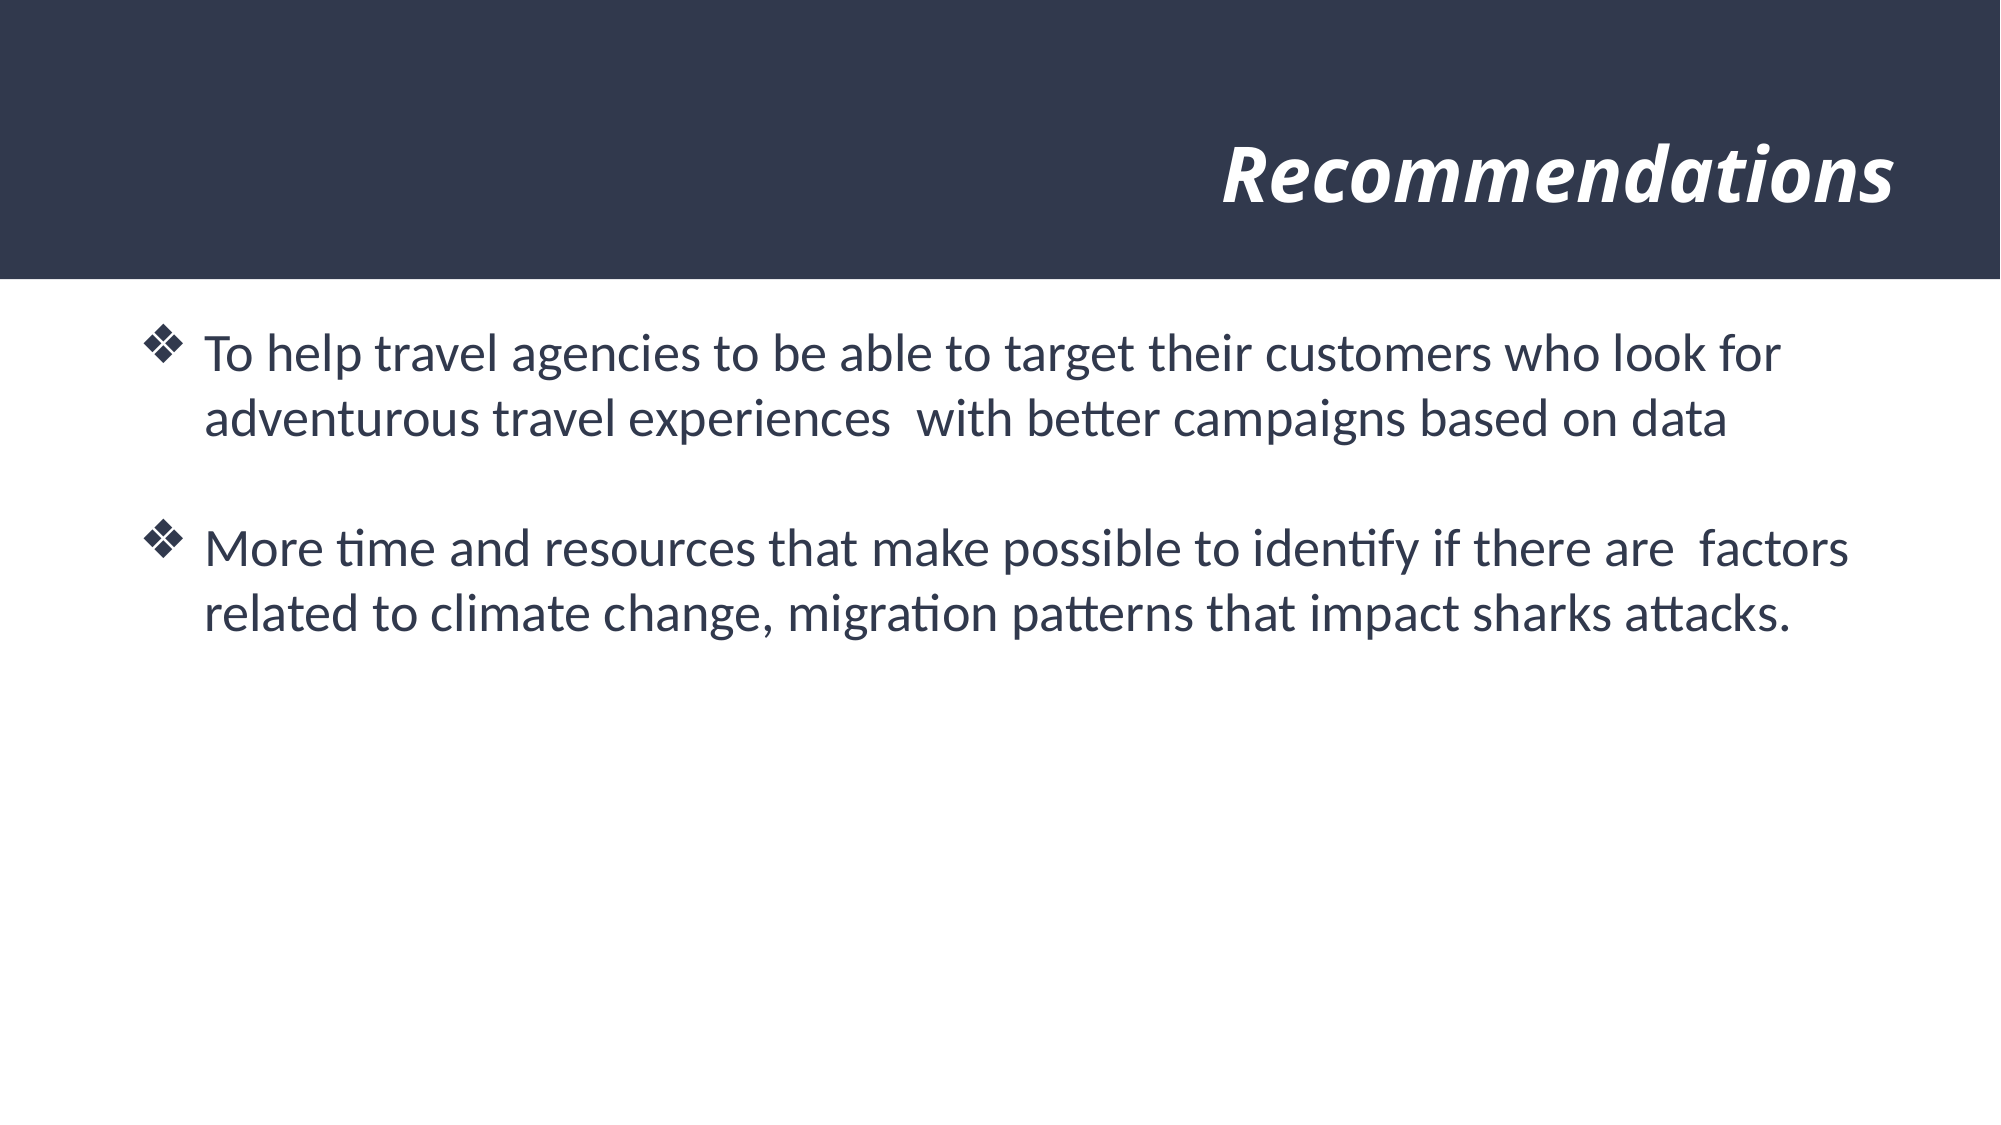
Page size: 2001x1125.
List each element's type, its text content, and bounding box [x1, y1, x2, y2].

text_box To help travel agencies to be able to target their customers who look for adventurous travel experiences with better campaigns based on data More time and resources that make possible to identify if there are factors related to climate change, migration patterns that impact sharks attacks. [114, 310, 1971, 715]
title Recommendations [68, 109, 1932, 246]
